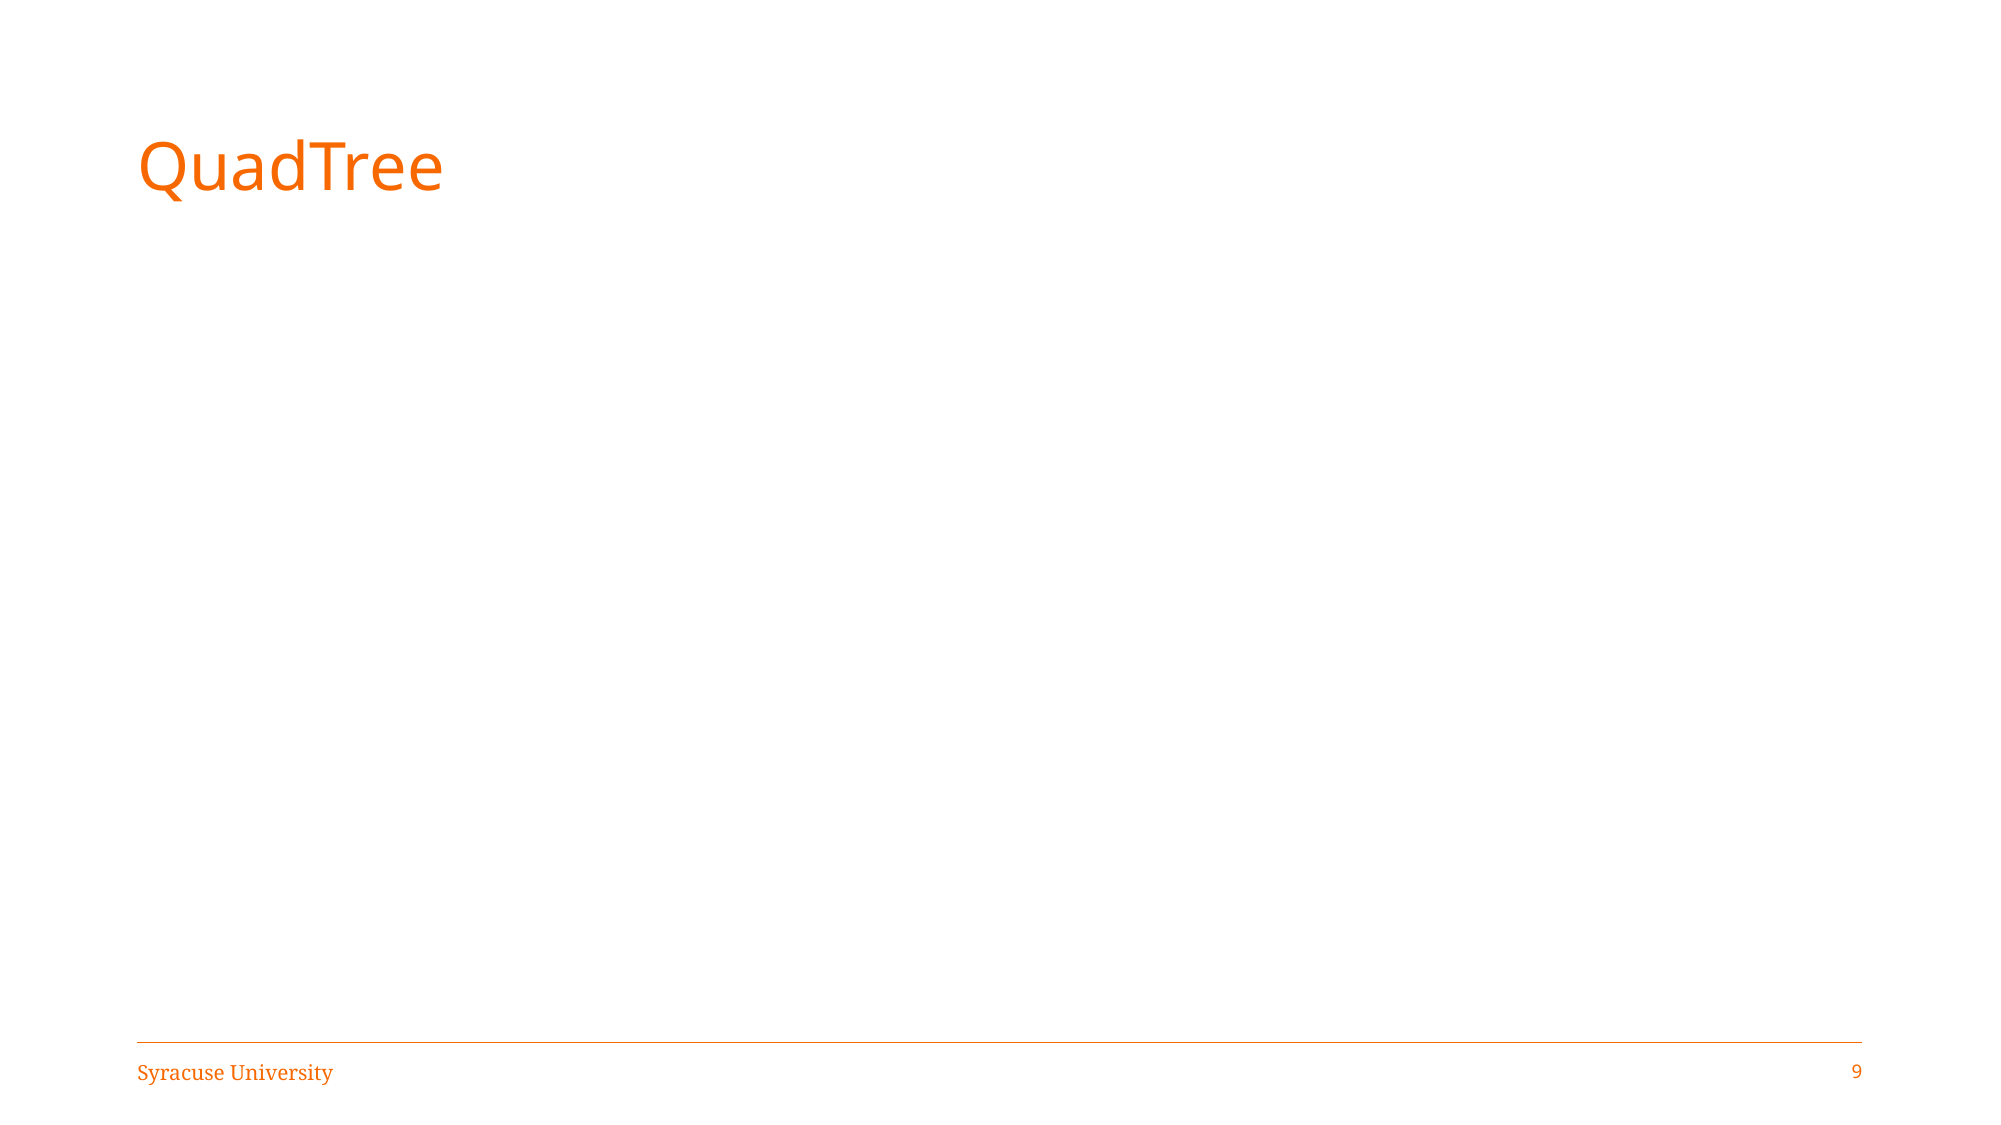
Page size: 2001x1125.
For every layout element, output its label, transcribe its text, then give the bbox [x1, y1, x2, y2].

title QuadTree [137, 59, 1863, 278]
